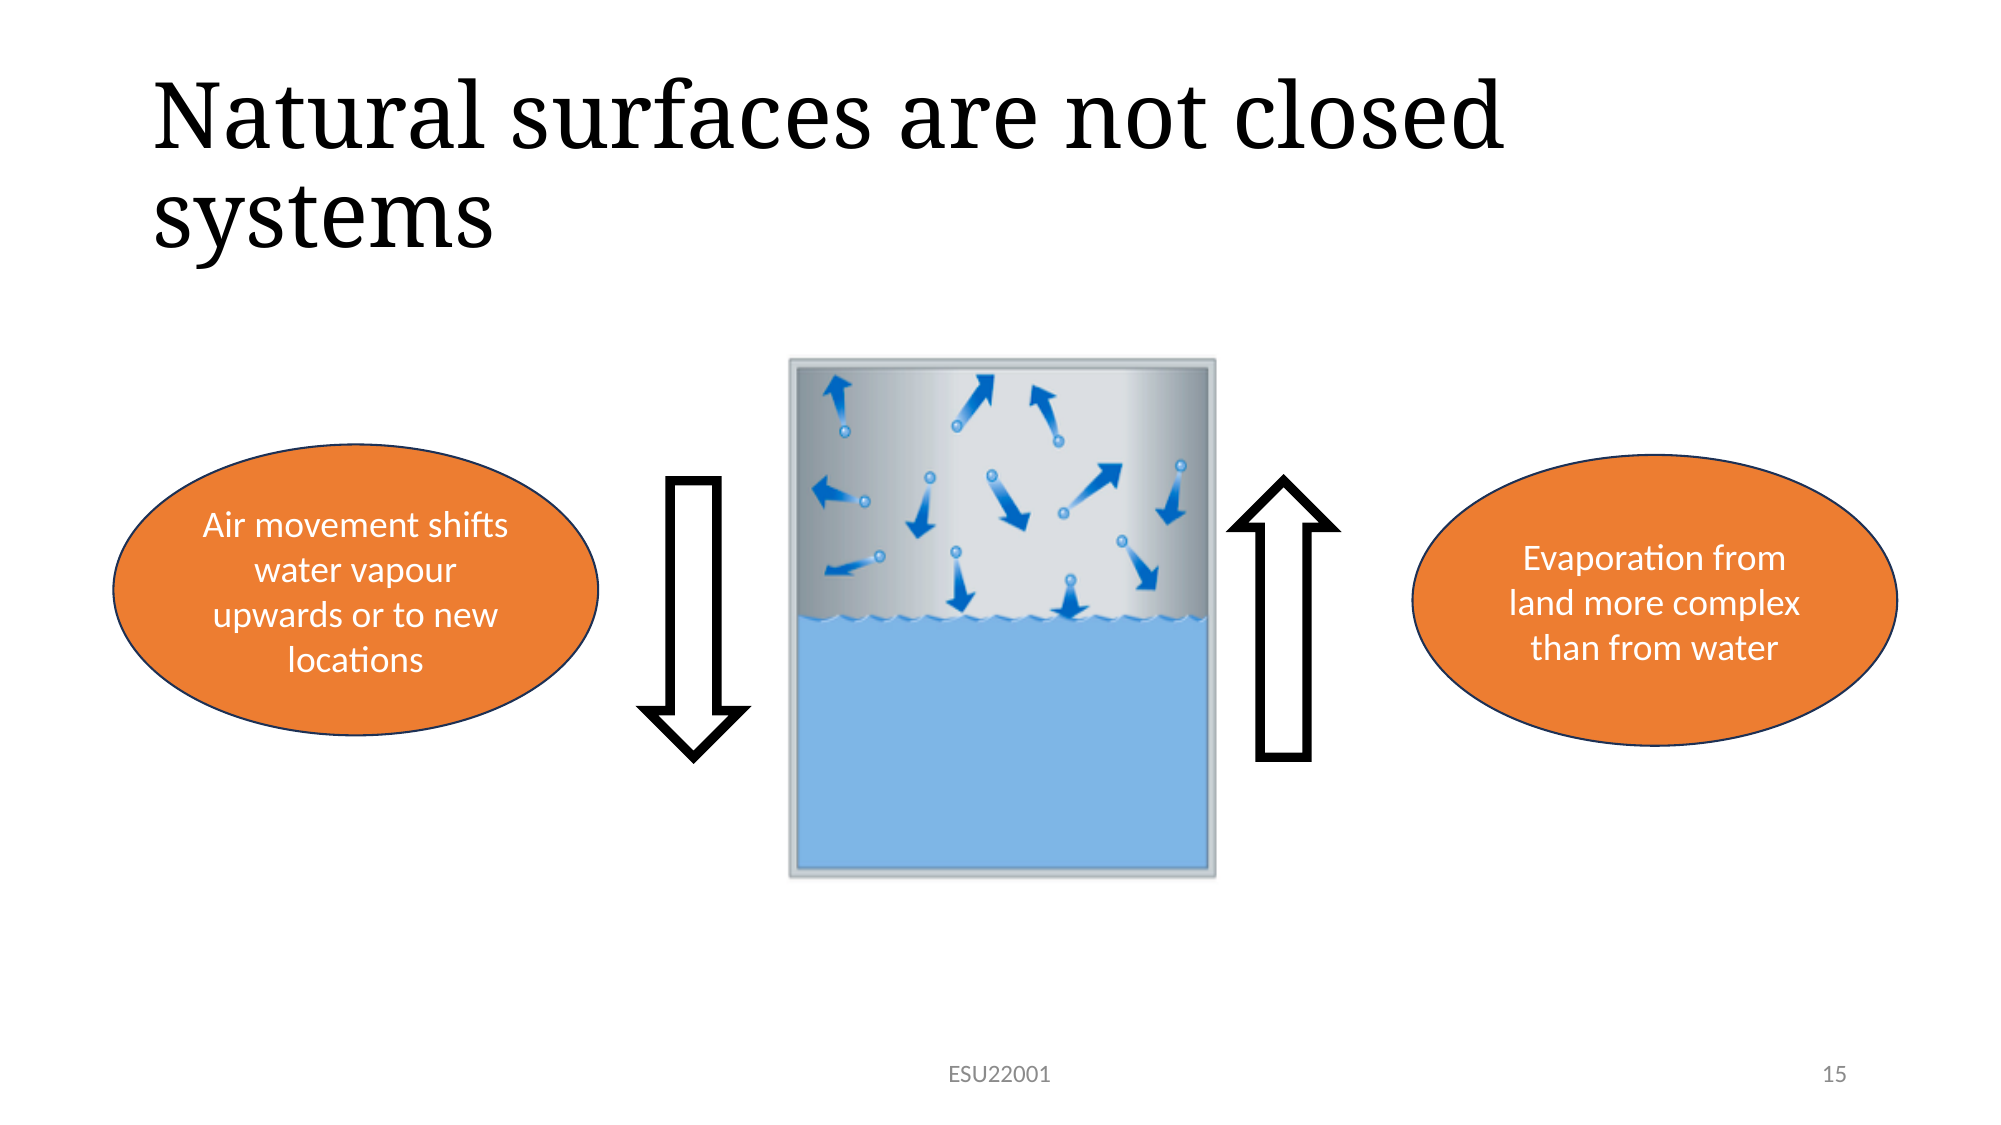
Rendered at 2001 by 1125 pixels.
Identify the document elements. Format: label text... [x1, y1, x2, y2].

title Natural surfaces are not closed systems [137, 59, 1863, 278]
slide_number 15 [1412, 1042, 1863, 1103]
picture [763, 353, 1237, 885]
text_box [1237, 479, 1333, 759]
footer ESU22001 [662, 1042, 1338, 1103]
text_box Evaporation from land more complex than from water [1411, 453, 1899, 747]
text_box [644, 479, 743, 759]
text_box Air movement shifts water vapour upwards or to new locations [112, 443, 600, 737]
